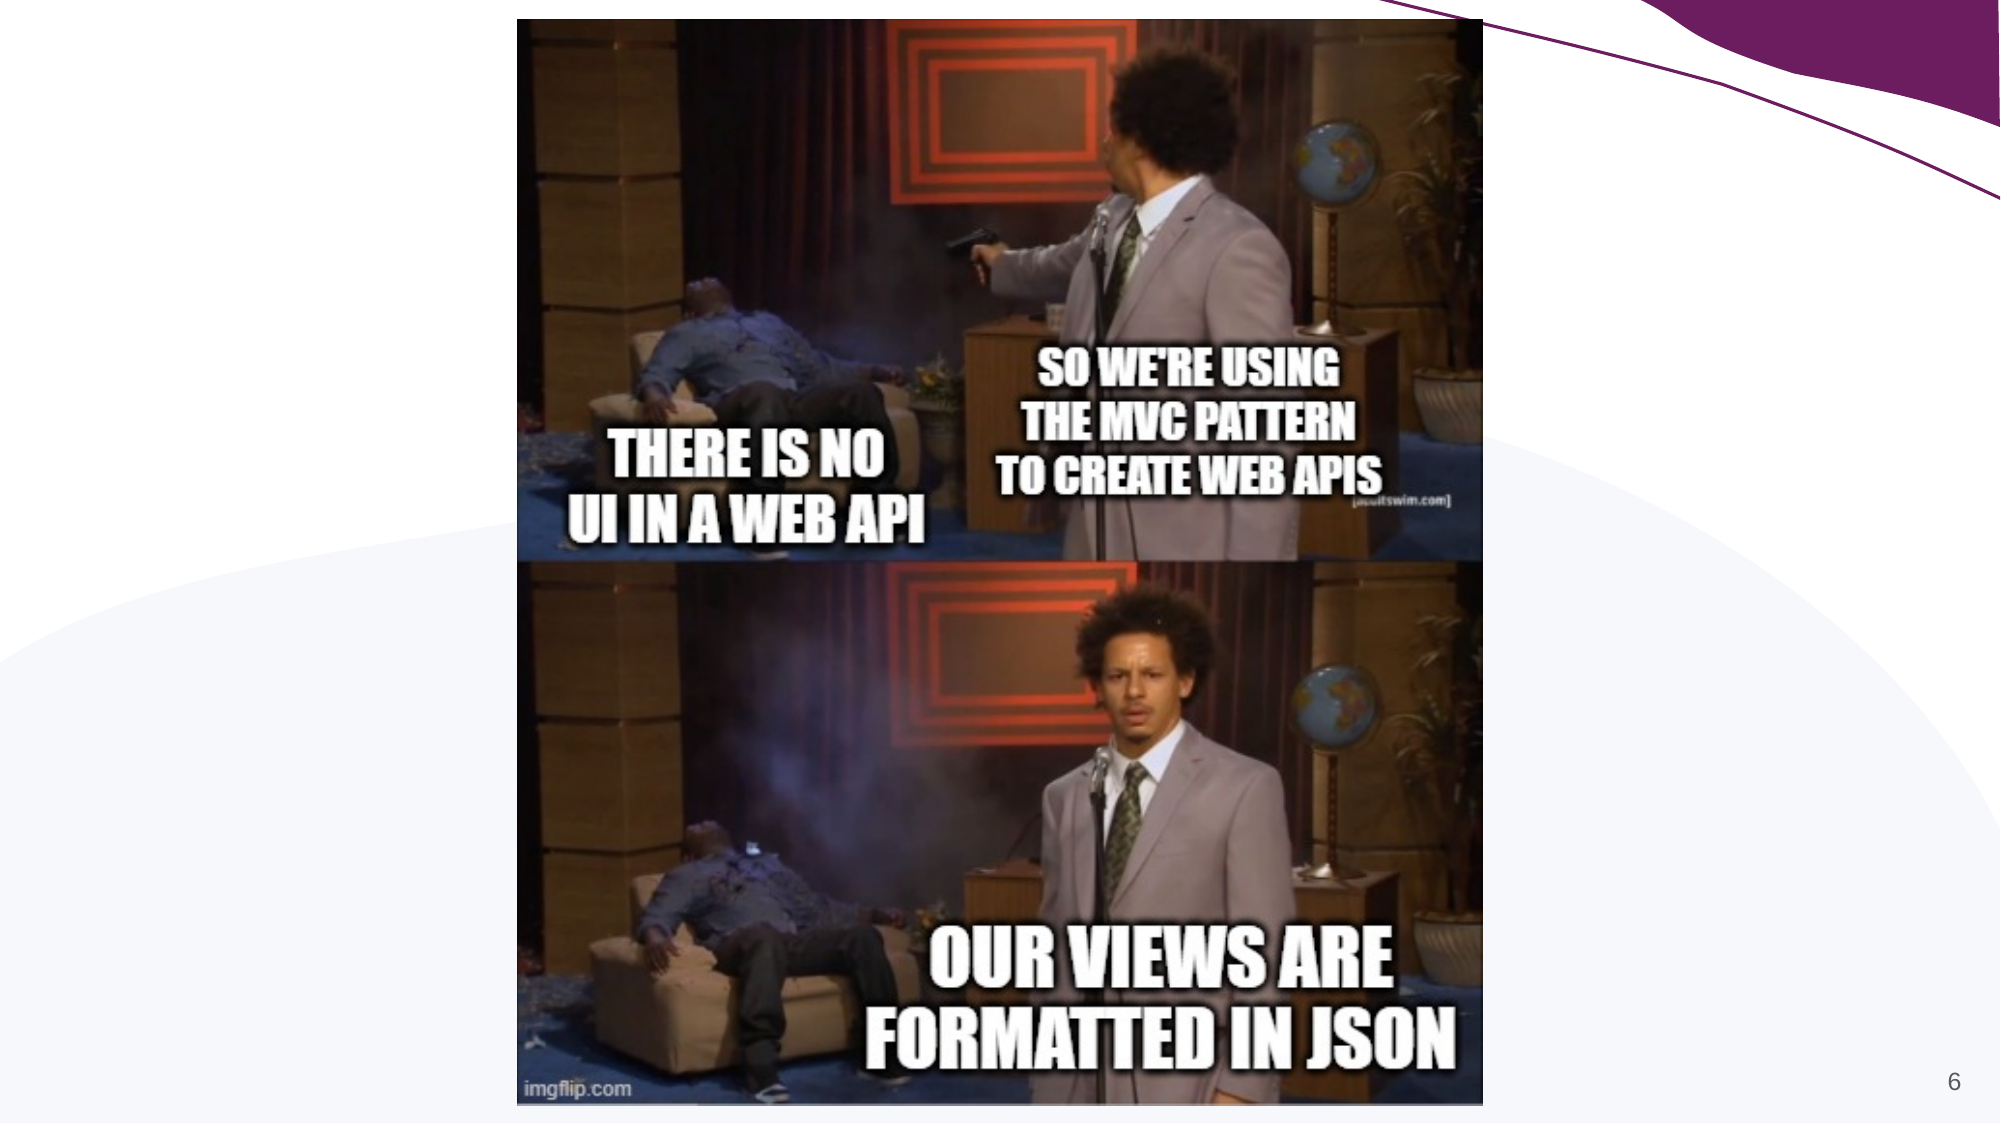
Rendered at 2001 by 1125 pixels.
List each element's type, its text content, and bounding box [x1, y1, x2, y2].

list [517, 19, 1483, 1106]
slide_number 6 [1909, 1035, 2000, 1125]
